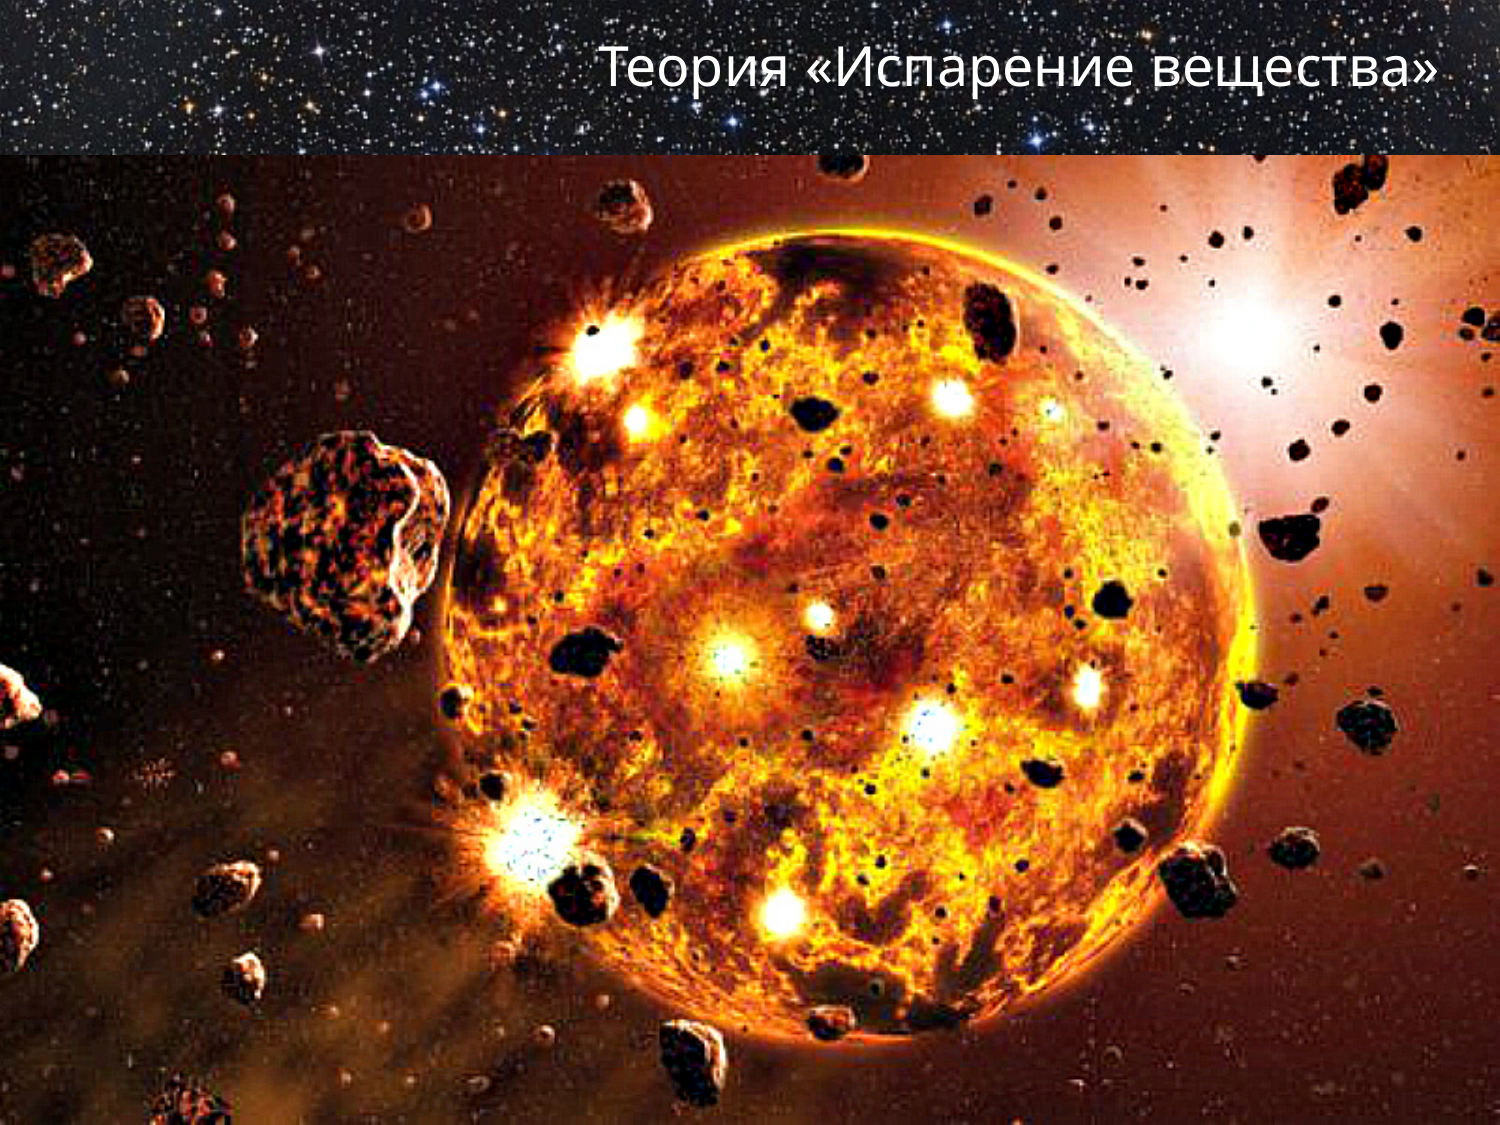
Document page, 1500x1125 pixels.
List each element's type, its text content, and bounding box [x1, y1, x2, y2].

picture [0, 0, 1500, 1125]
text_box Теория «Испарение вещества» [583, 30, 1500, 155]
